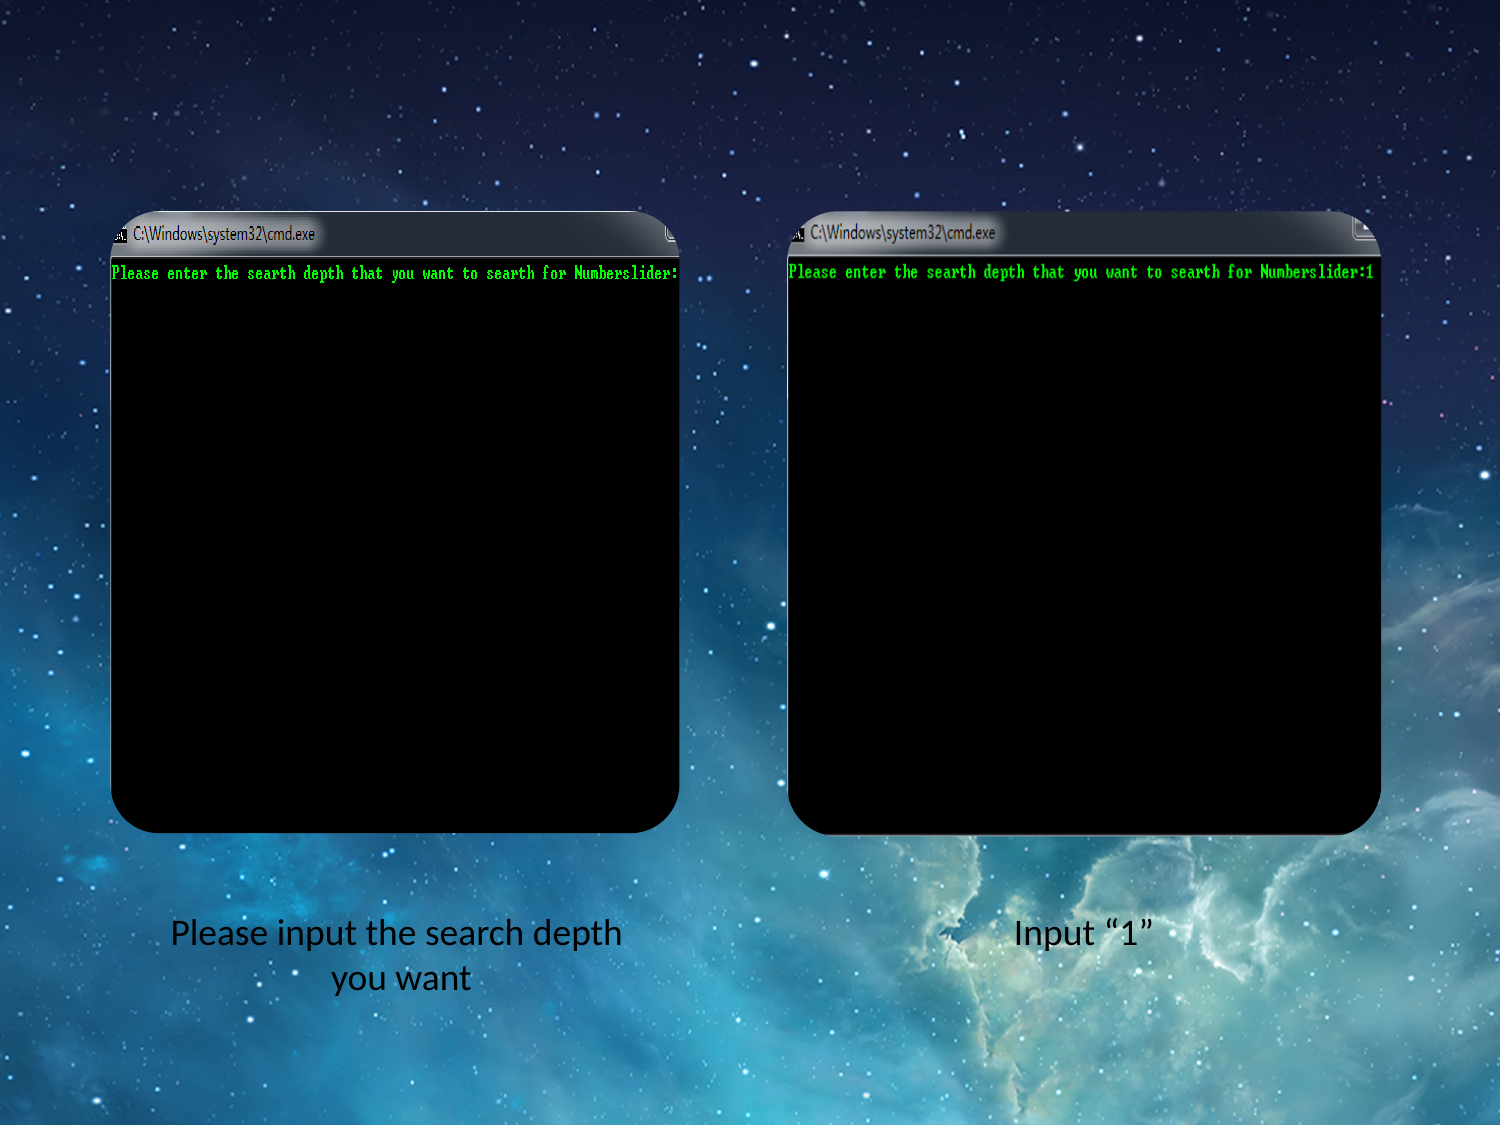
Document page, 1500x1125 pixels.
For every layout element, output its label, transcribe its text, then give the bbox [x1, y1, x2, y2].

picture [0, 0, 1500, 1125]
text_box Please input the search depth you want [155, 900, 639, 1006]
text_box Input “1” [999, 900, 1170, 961]
